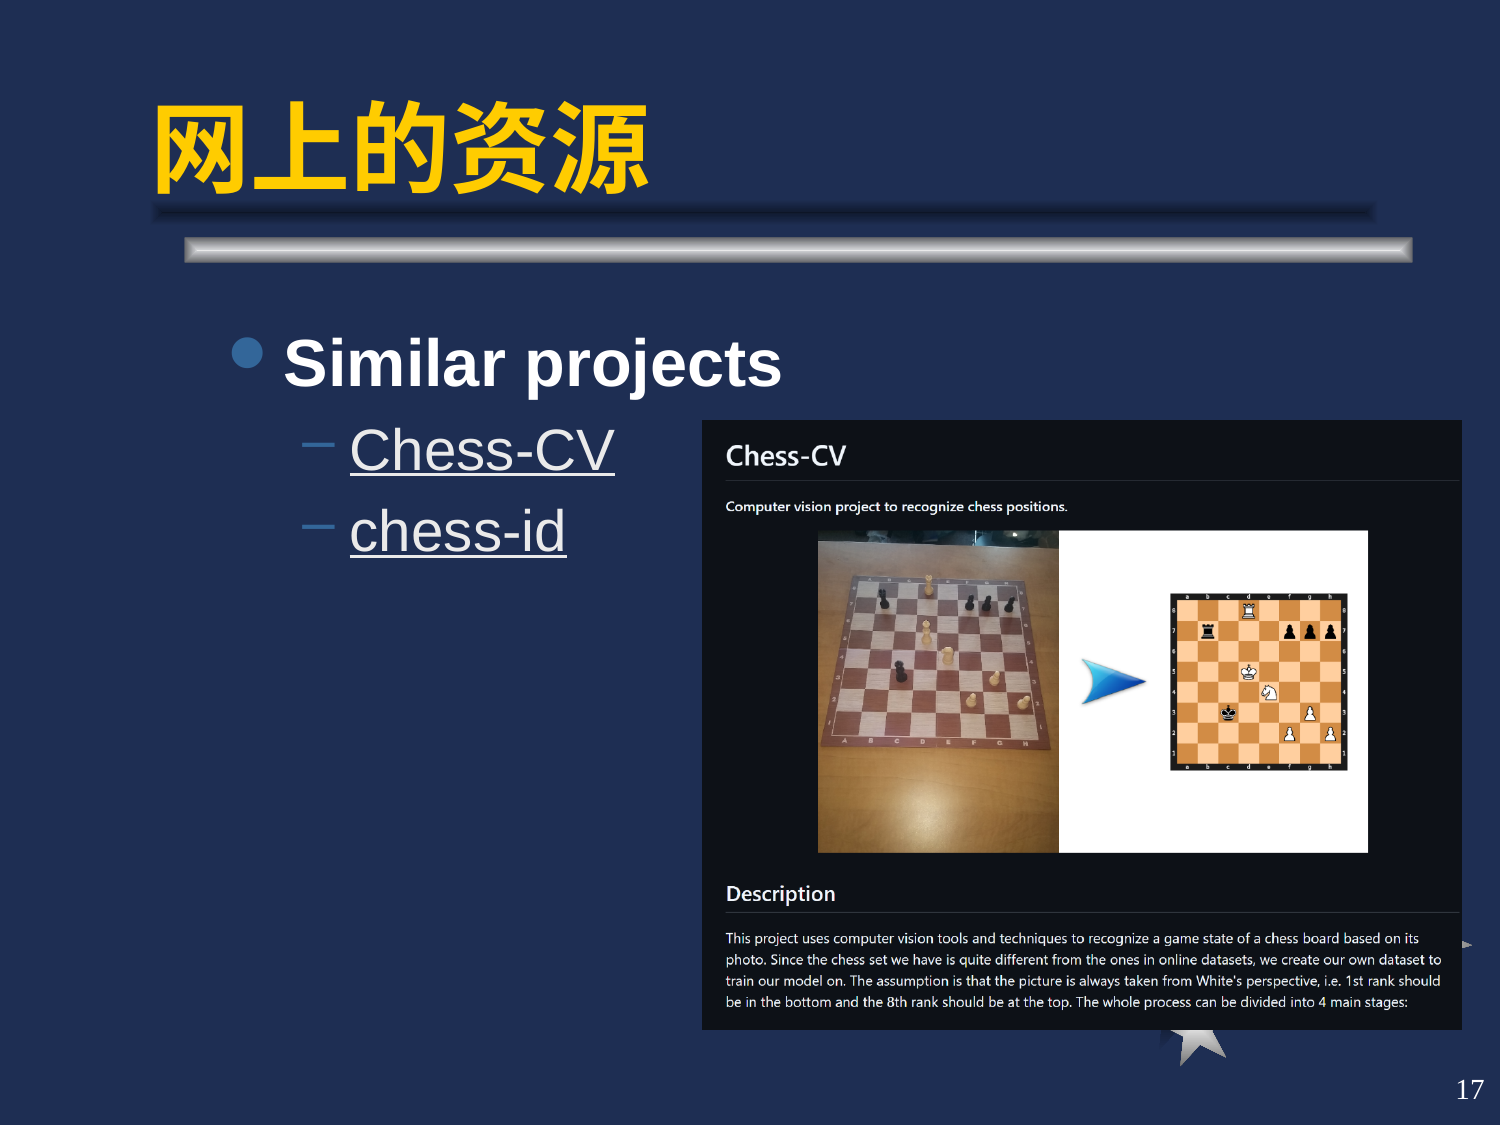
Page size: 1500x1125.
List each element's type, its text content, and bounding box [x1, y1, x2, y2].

slide_number 17 [1187, 1049, 1500, 1125]
picture [702, 420, 1462, 1030]
title 网上的资源 [135, 24, 1311, 213]
list Similar projects Chess-CV chess-id [212, 312, 1401, 988]
